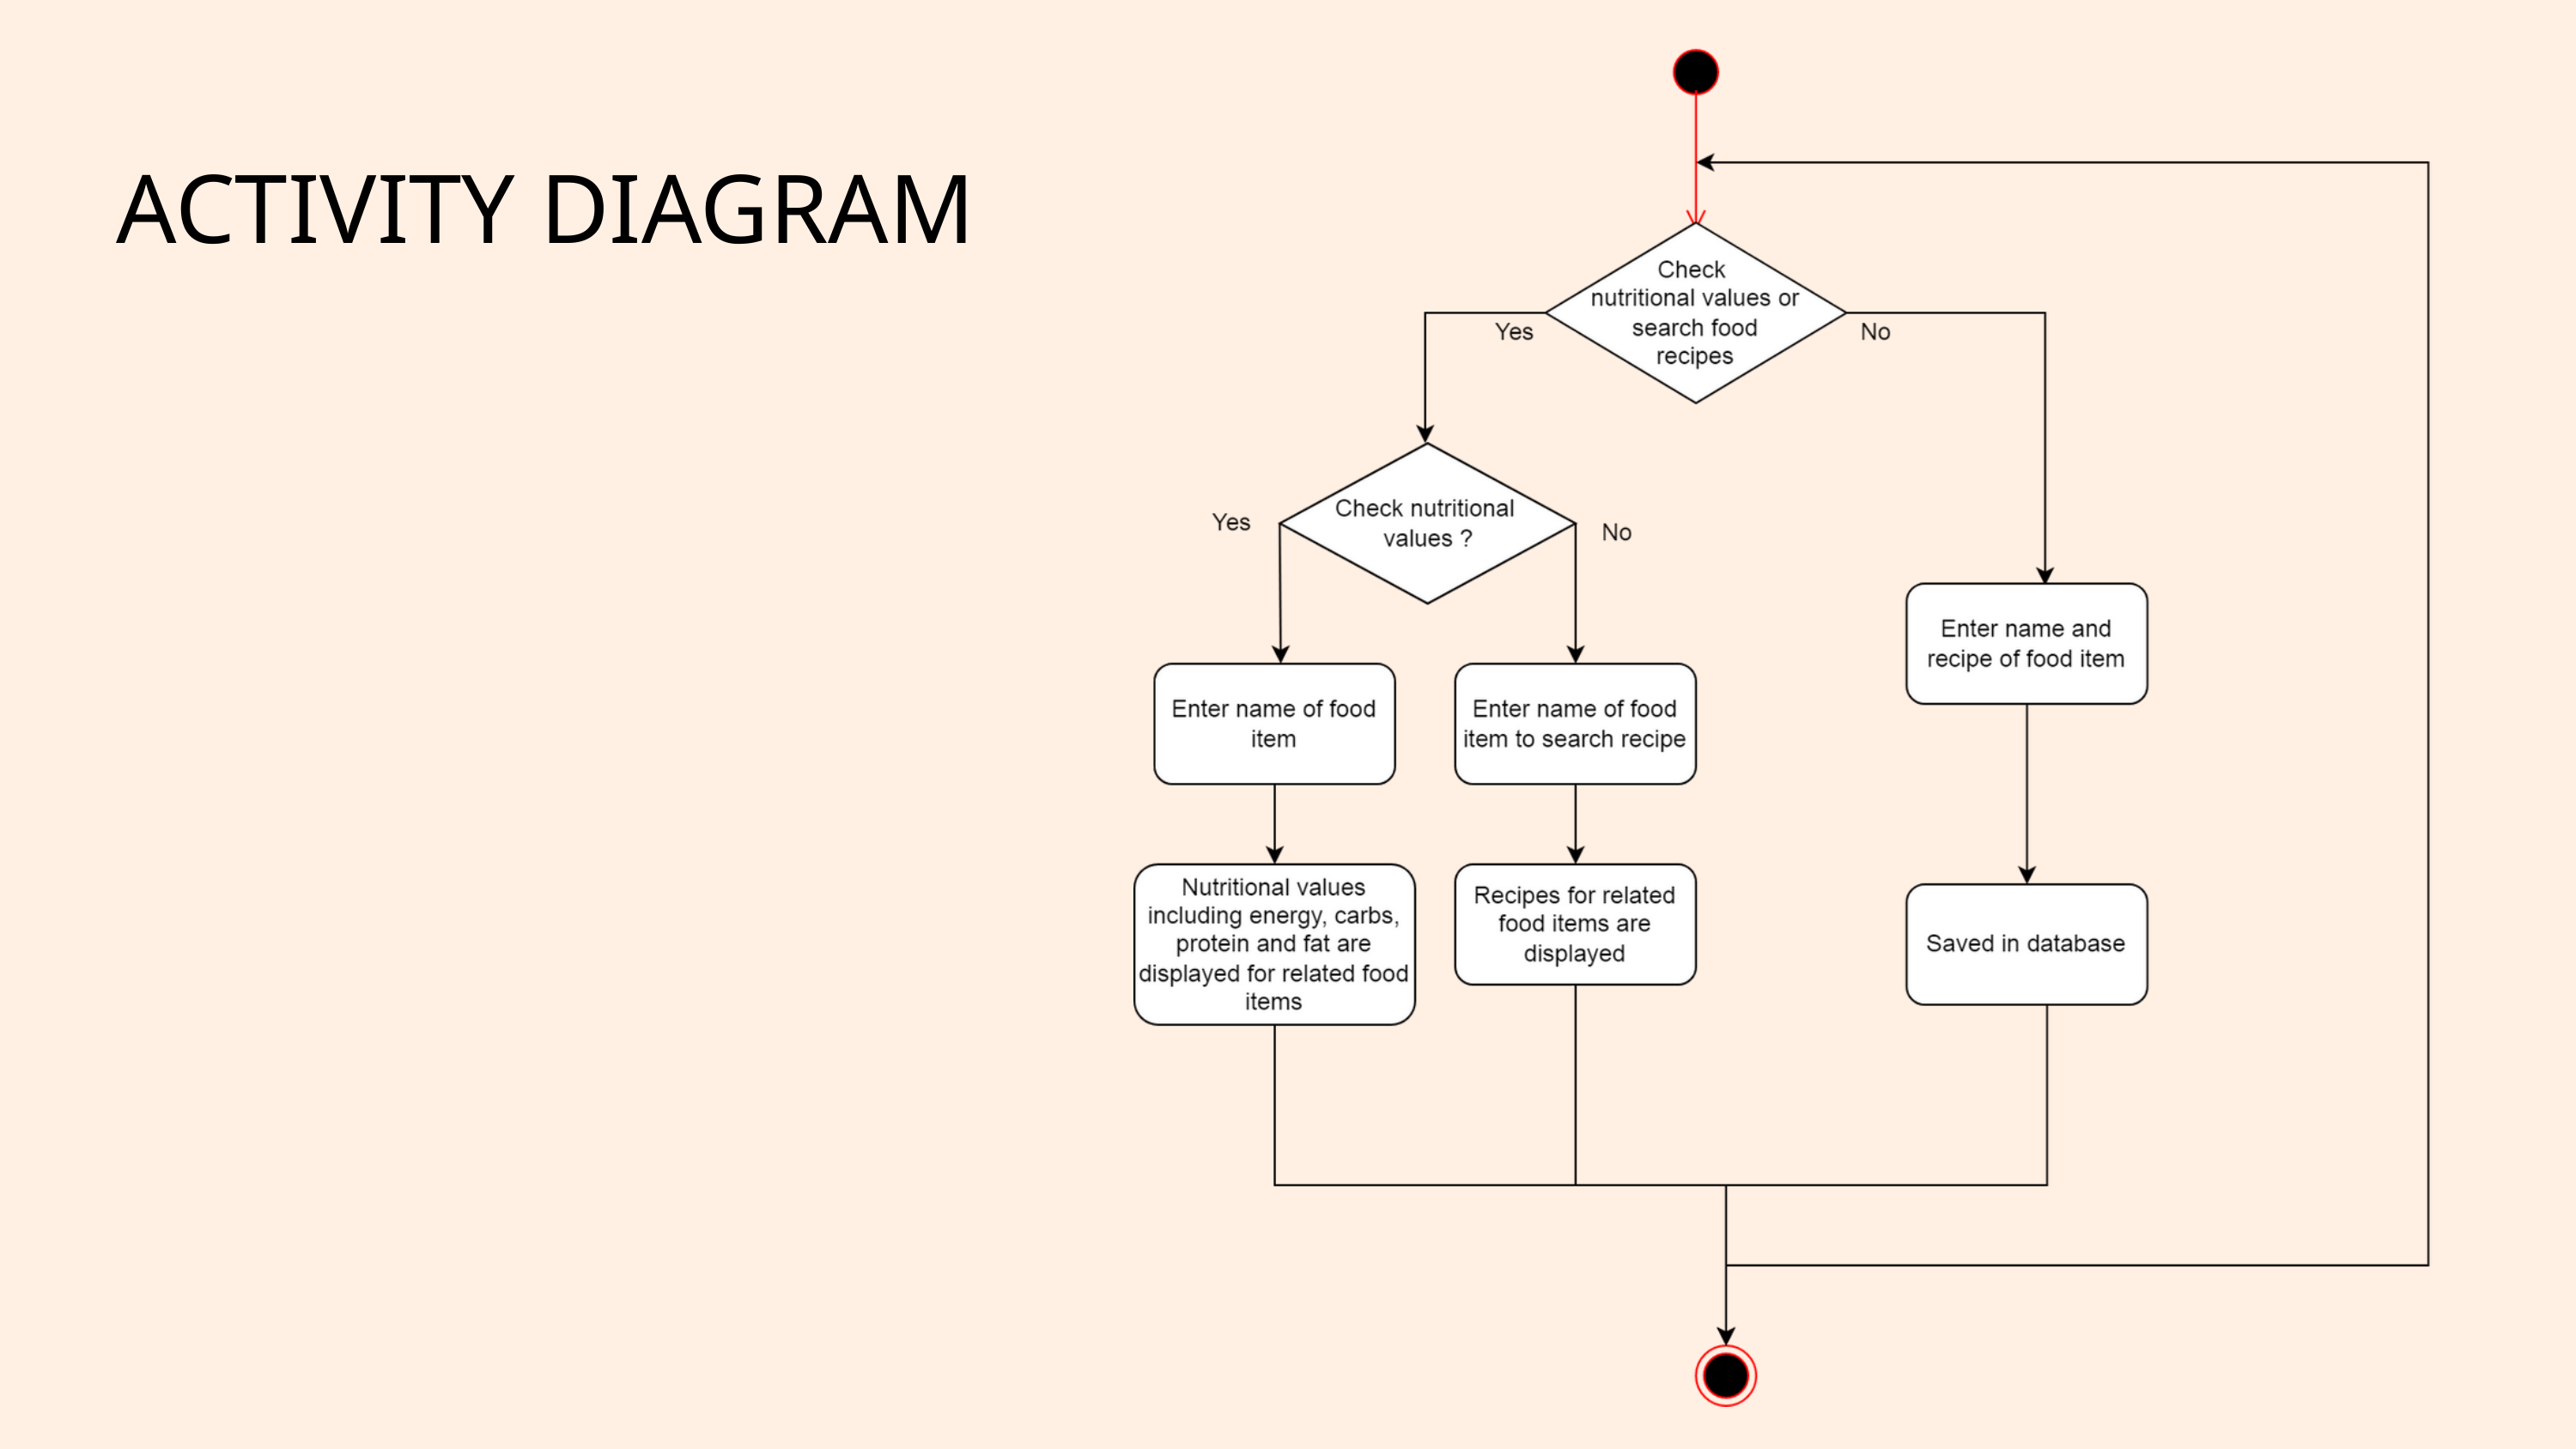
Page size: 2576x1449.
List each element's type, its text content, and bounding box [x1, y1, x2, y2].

picture [1133, 41, 2445, 1408]
text_box ACTIVITY DIAGRAM [96, 130, 996, 264]
